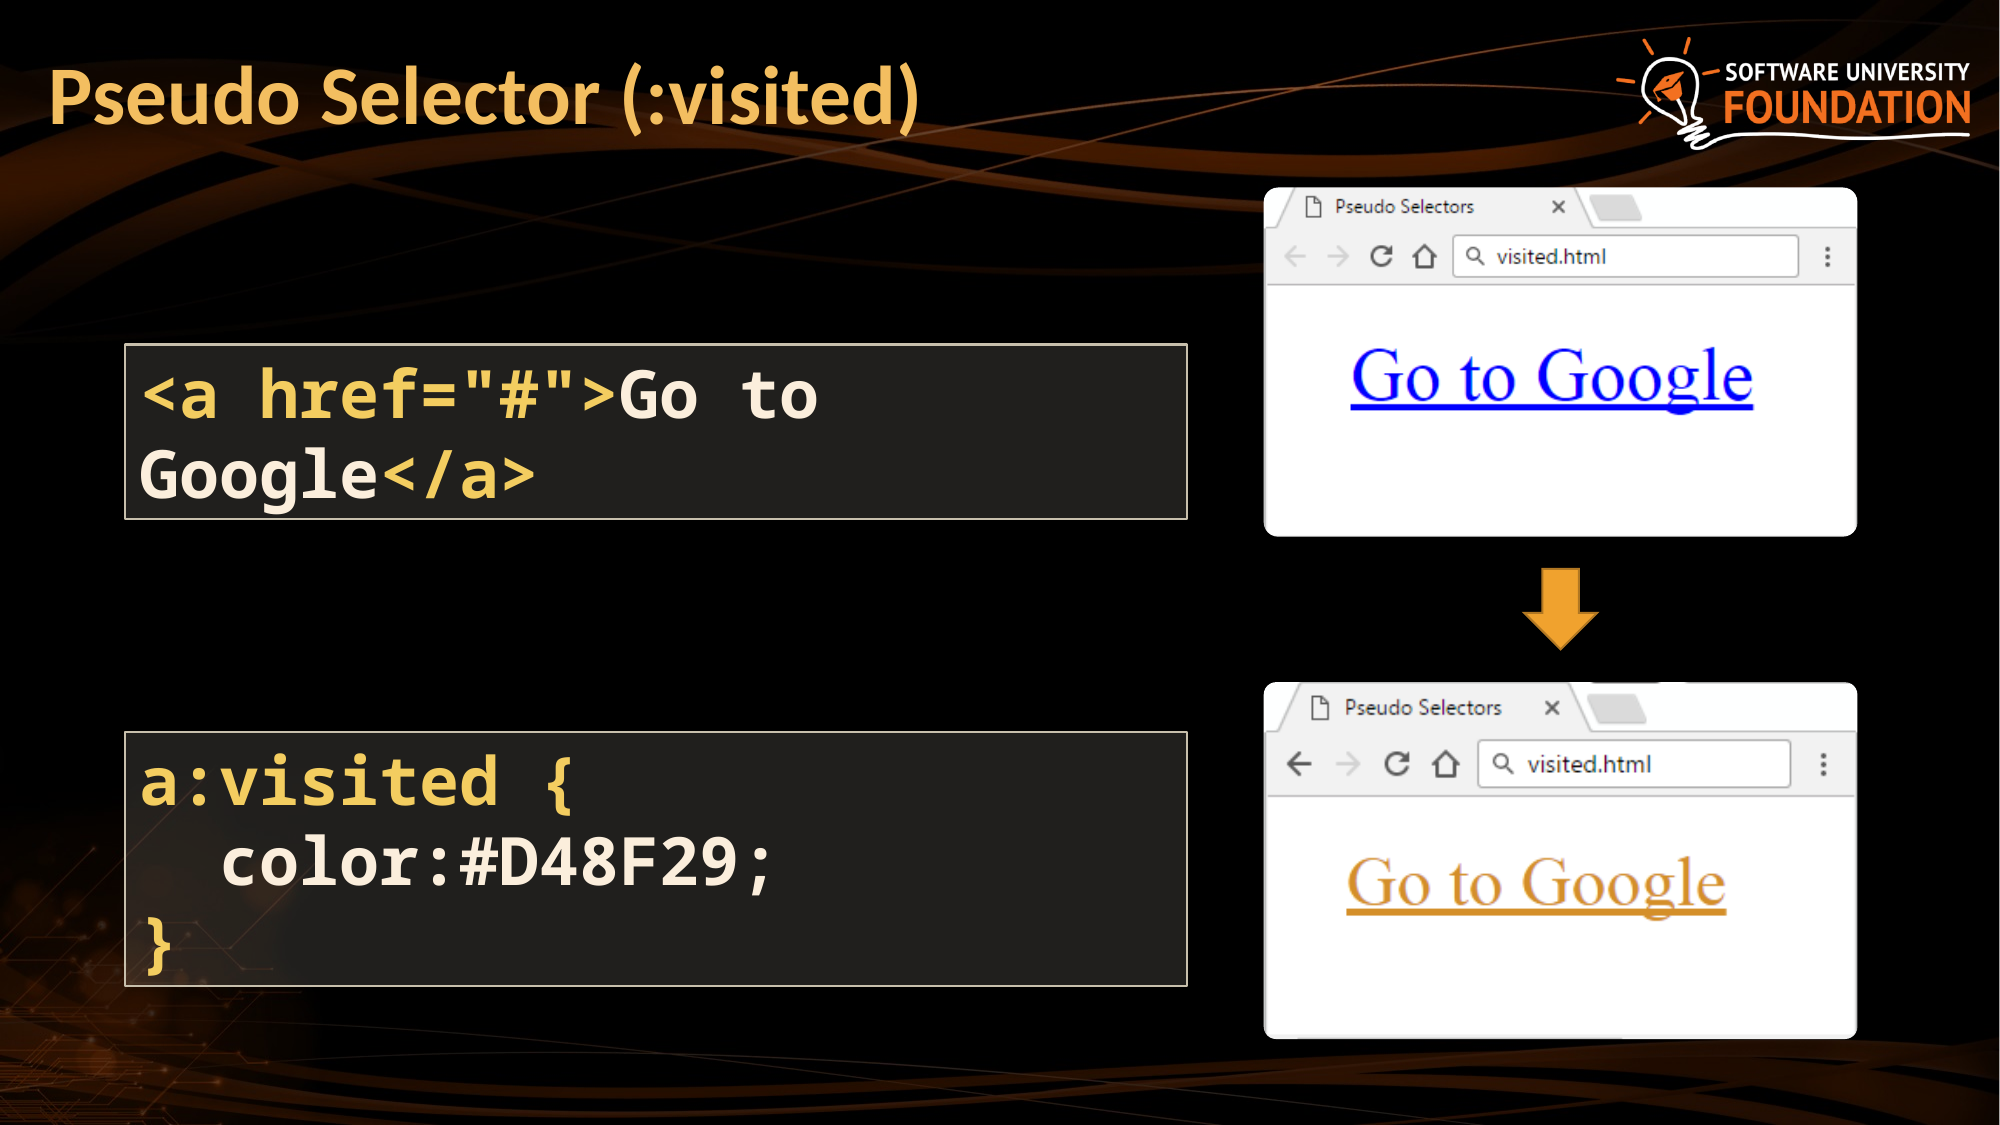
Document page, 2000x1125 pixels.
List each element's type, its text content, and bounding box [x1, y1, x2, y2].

title Pseudo Selector (:visited) [30, 6, 1602, 189]
picture [0, 0, 2000, 1125]
text_box <a href="#">Go to Google</a> [124, 344, 1188, 520]
text_box a:visited { color:#D48F29; } [124, 731, 1188, 987]
text_box [1521, 567, 1600, 651]
